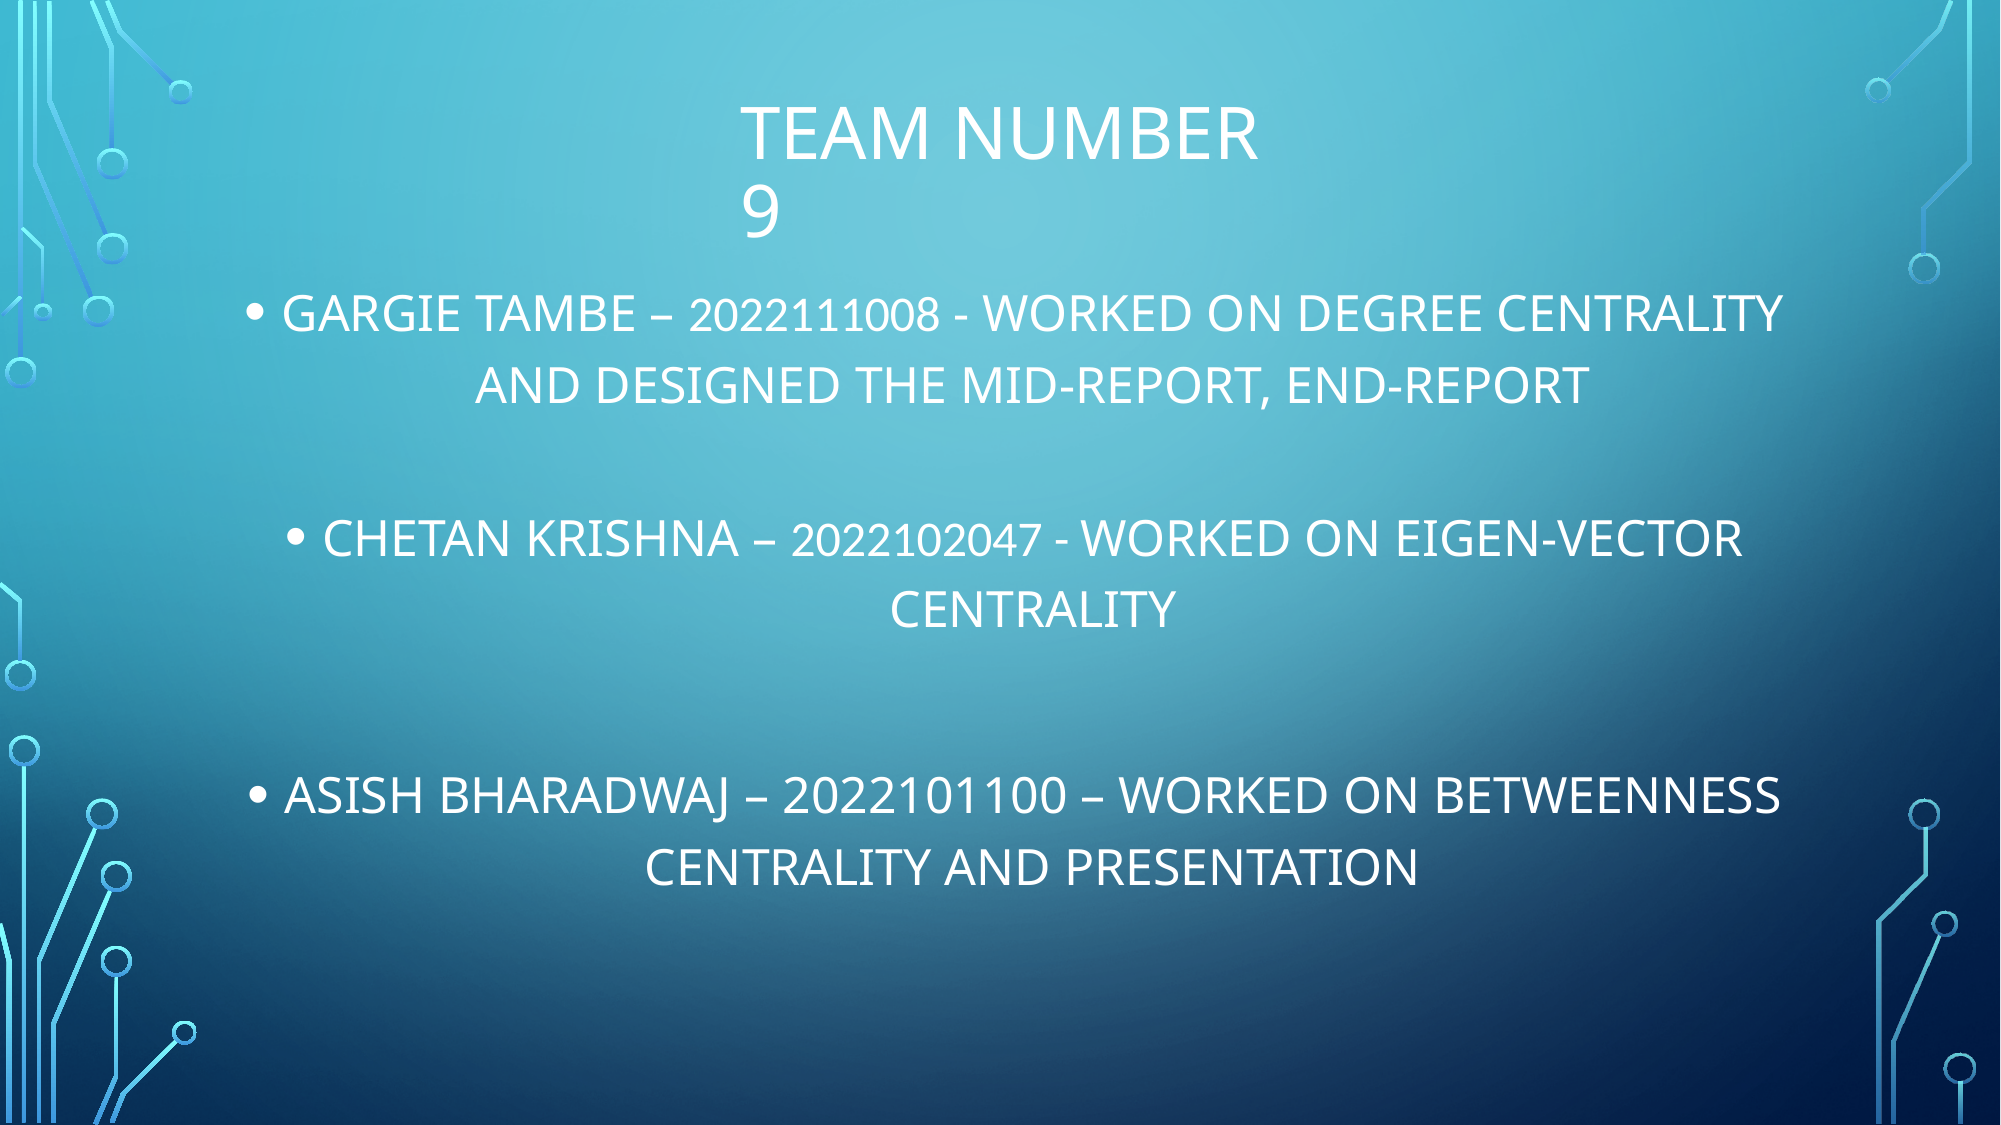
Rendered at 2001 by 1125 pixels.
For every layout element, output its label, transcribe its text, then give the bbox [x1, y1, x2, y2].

title Team number 9 [724, 88, 1276, 261]
list Gargie Tambe – 2022111008 - Worked on Degree Centrality and designed the mid-report, end-report Chetan Krishna – 2022102047 - Worked on Eigen-Vector Centrality Asish Bharadwaj – 2022101100 – Worked on Betweenness Centrality and presentation [189, 261, 1840, 950]
